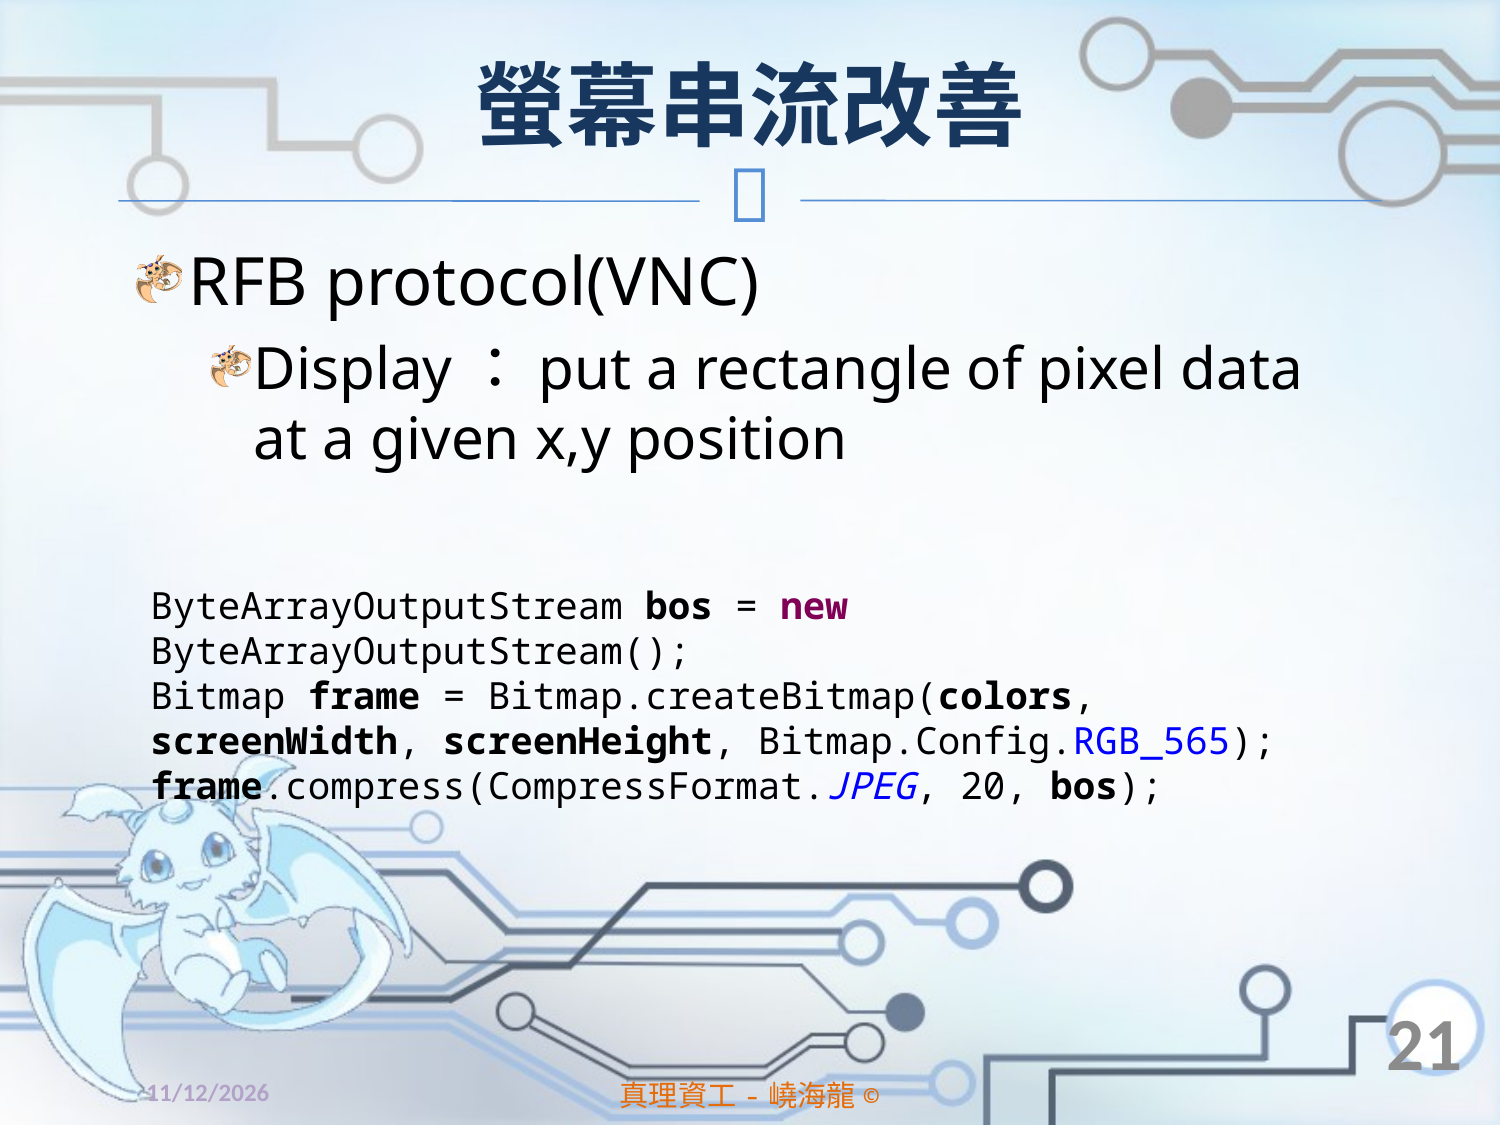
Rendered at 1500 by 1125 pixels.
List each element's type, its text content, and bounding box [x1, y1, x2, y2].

footer 真理資工-嶢海龍© [512, 1065, 988, 1125]
title 螢幕串流改善 [75, 8, 1425, 197]
list RFB protocol(VNC) Display：put a rectangle of pixel data at a given x,y position [117, 231, 1383, 504]
text_box ByteArrayOutputStream bos = new ByteArrayOutputStream(); Bitmap frame = Bitmap.createBitmap(colors, screenWidth, screenHeight, Bitmap.Config.RGB_565); frame.compress(CompressFormat.JPEG, 20, bos); [135, 574, 1341, 814]
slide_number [0, 1061, 285, 1122]
slide_number 21 [1340, 1010, 1478, 1071]
picture [0, 0, 1500, 1125]
